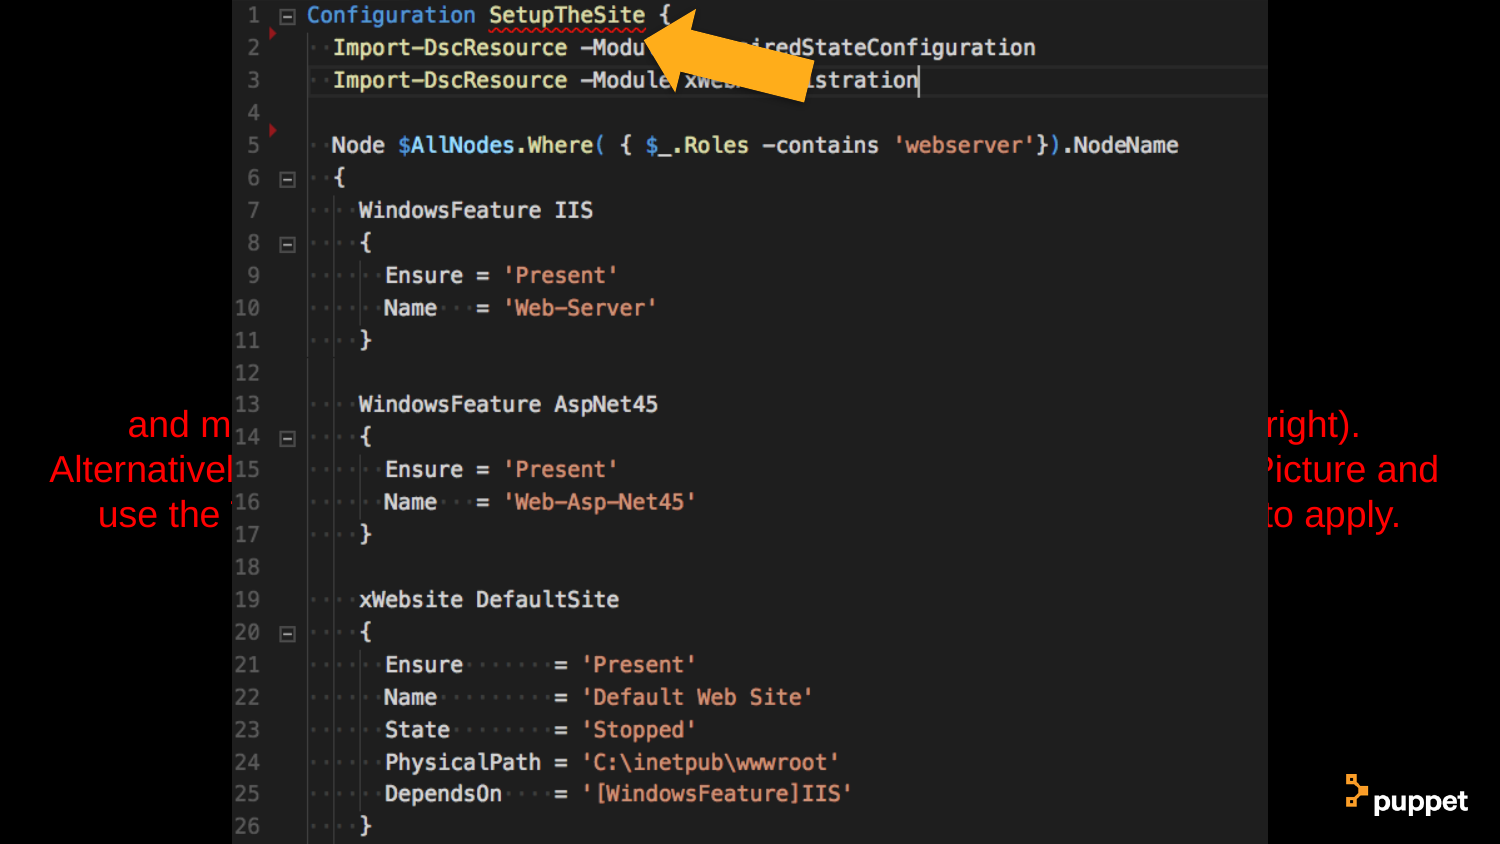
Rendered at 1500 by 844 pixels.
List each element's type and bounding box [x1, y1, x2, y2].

picture [0, 0, 232, 844]
text_box [232, 0, 1268, 844]
picture [1268, 0, 1500, 844]
